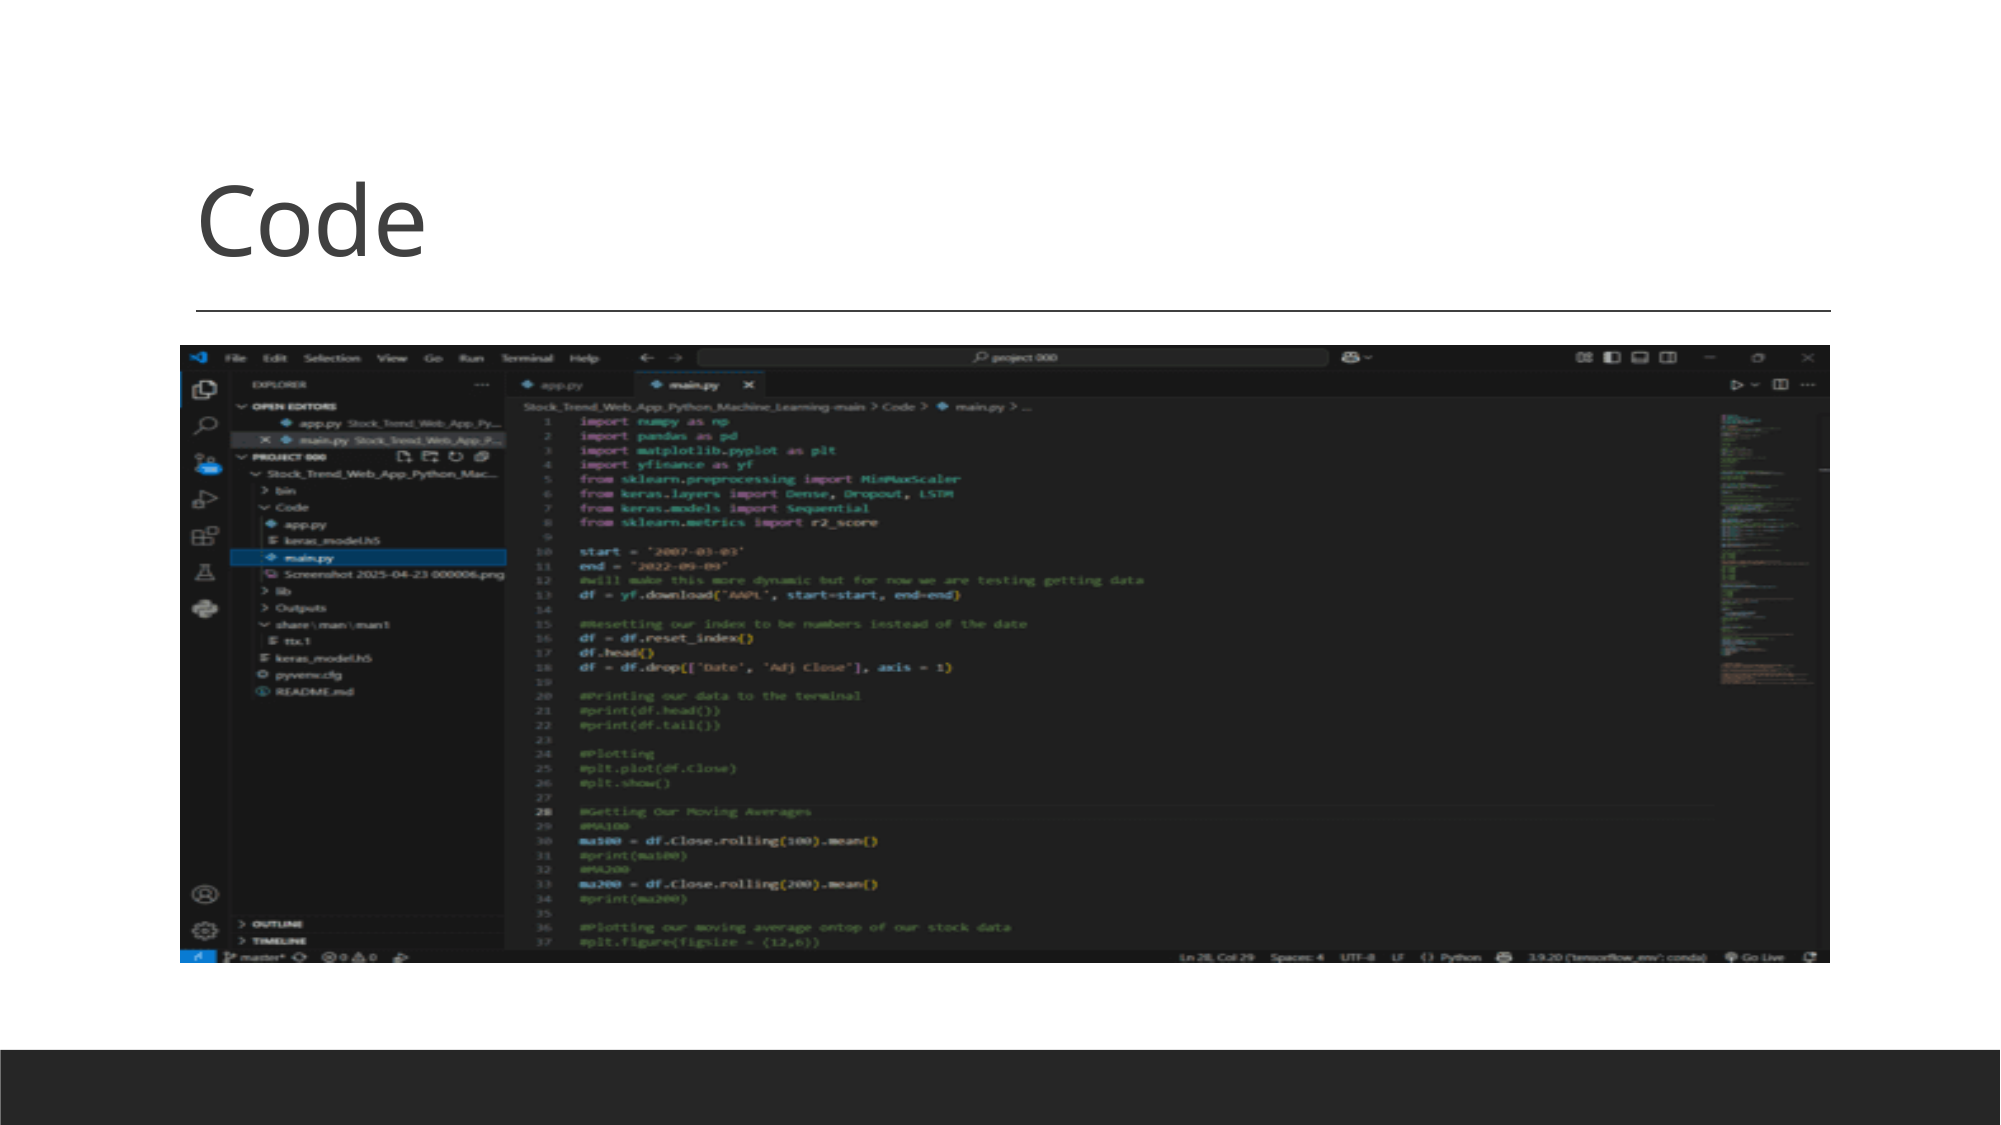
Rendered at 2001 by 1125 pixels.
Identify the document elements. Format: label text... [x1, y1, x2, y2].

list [179, 345, 1831, 964]
title Code [180, 47, 1830, 285]
